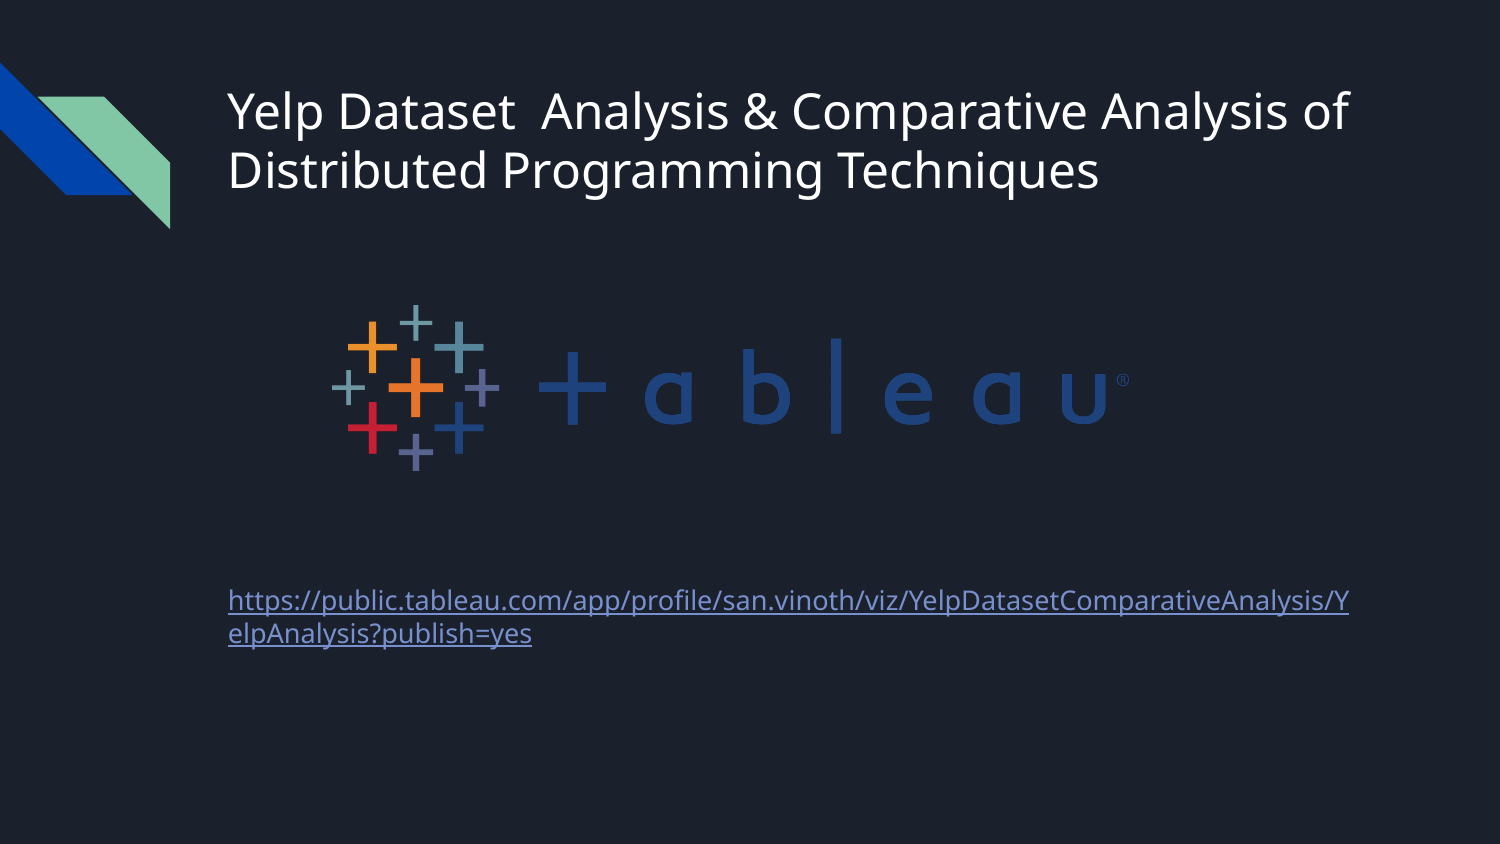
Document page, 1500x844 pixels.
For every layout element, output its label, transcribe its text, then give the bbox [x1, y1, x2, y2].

list https://public.tableau.com/app/profile/san.vinoth/viz/YelpDatasetComparativeAnalysis/YelpAnalysis?publish=yes [212, 257, 1368, 735]
picture [332, 305, 1129, 471]
title Yelp Dataset Analysis & Comparative Analysis of Distributed Programming Techniques [212, 64, 1368, 215]
